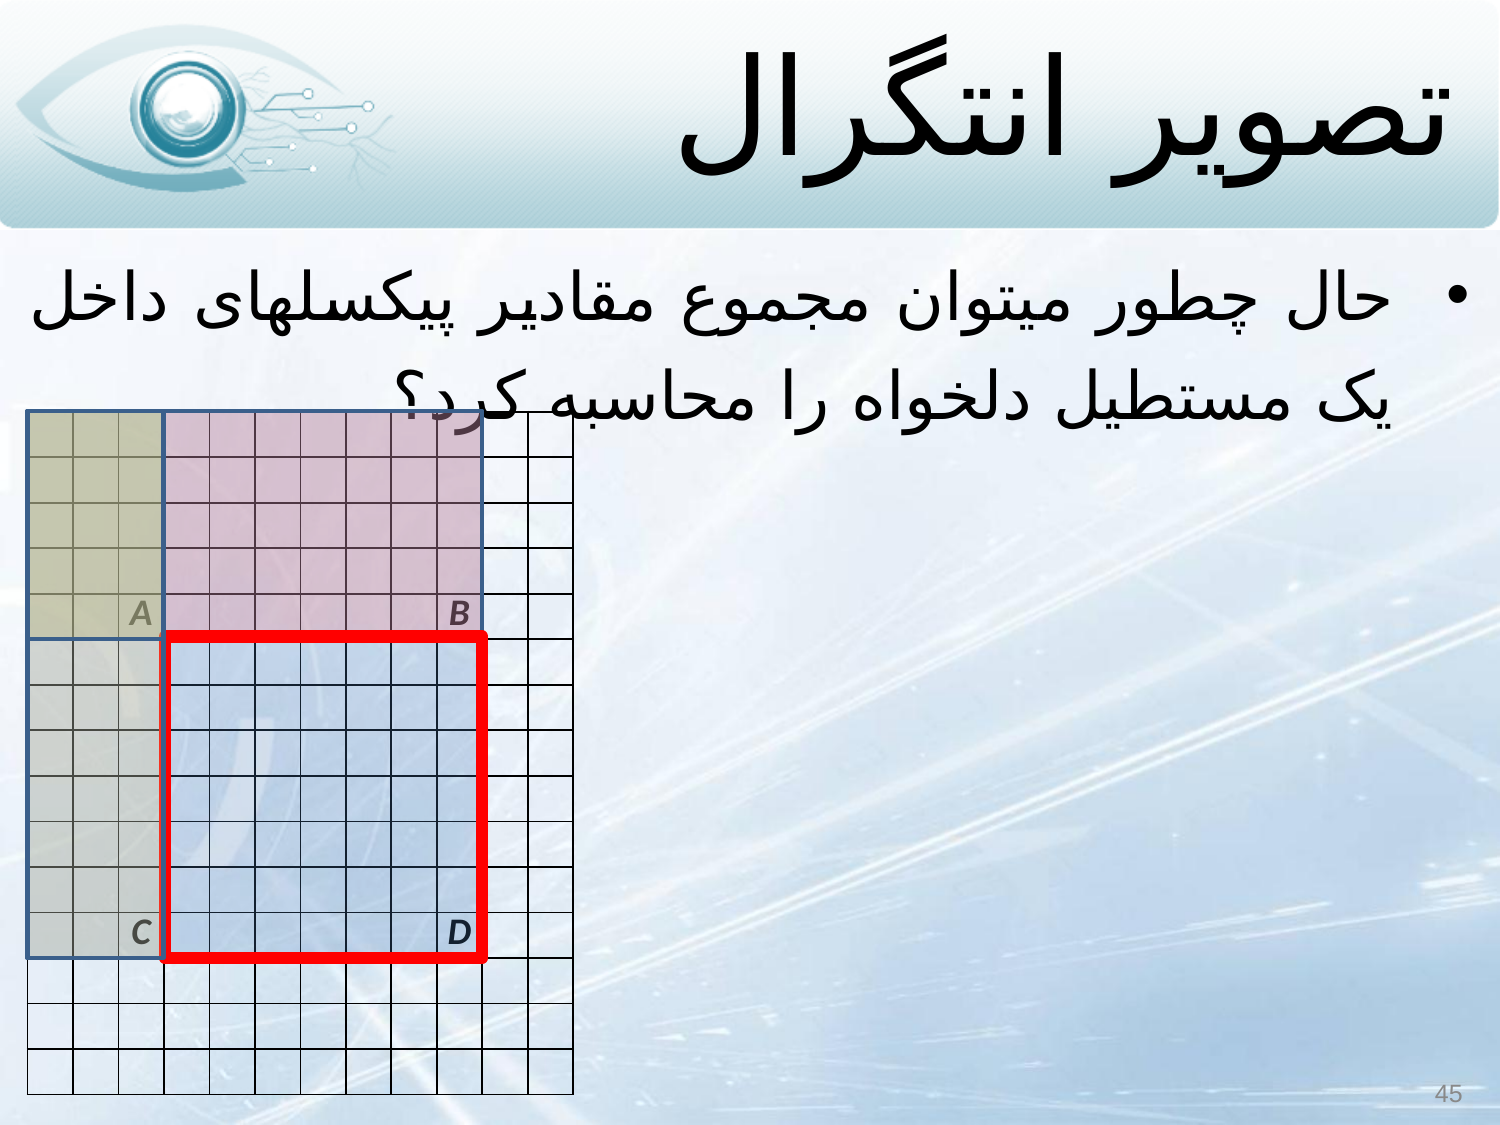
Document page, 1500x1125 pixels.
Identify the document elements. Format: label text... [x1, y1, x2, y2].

table_cell [529, 913, 572, 957]
table_cell [484, 686, 527, 729]
table_cell [210, 1050, 254, 1094]
table_cell [28, 960, 72, 1003]
table_cell [301, 1050, 345, 1094]
text_box [166, 409, 484, 634]
table_cell [484, 777, 527, 821]
text_box [25, 409, 166, 641]
table_cell [529, 549, 572, 593]
table_cell [529, 868, 572, 912]
table_cell [529, 959, 572, 1003]
table_cell [256, 960, 300, 1003]
table_cell [165, 960, 209, 1003]
table_cell [256, 1004, 300, 1048]
table_cell [28, 1050, 72, 1094]
slide_number 45 [1127, 1062, 1478, 1123]
table_cell [74, 960, 118, 1003]
table_cell [210, 960, 254, 1003]
table_header [529, 413, 572, 456]
table_cell [483, 1050, 527, 1094]
table_cell [484, 731, 527, 775]
table_cell [484, 640, 527, 684]
table_cell [484, 868, 527, 912]
table_cell [347, 960, 390, 1003]
table_cell [484, 913, 527, 957]
table_cell [119, 960, 163, 1003]
table_cell [210, 1004, 254, 1048]
table_cell [301, 1004, 345, 1048]
table_cell [438, 960, 481, 1003]
table_cell [483, 959, 527, 1003]
table_cell [347, 1004, 390, 1048]
table_cell [529, 822, 572, 866]
table_cell [438, 1004, 481, 1048]
text_box [25, 641, 166, 960]
table_cell [529, 504, 572, 547]
table_cell [392, 1004, 436, 1048]
table_cell [529, 731, 572, 775]
picture [0, 230, 1500, 1125]
table_cell [484, 504, 527, 547]
table_cell [484, 595, 527, 638]
table_cell [165, 1004, 209, 1048]
table_cell [529, 1050, 572, 1094]
table_cell [301, 960, 345, 1003]
table_cell [74, 1050, 118, 1094]
table_header [484, 413, 527, 456]
table_cell [529, 686, 572, 729]
table_cell [256, 1050, 300, 1094]
table_cell [529, 458, 572, 502]
table_cell [74, 1004, 118, 1048]
text_box [166, 634, 484, 960]
table_cell [347, 1050, 390, 1094]
table_cell [484, 458, 527, 502]
table_cell [529, 595, 572, 638]
table_cell [484, 822, 527, 866]
title تصویر انتگرال [0, 7, 1500, 195]
text_box حال چطور می‏توان مجموع مقادیر پیکسل‏های داخل یک مستطیل دلخواه را محاسبه کرد؟ [12, 225, 1485, 441]
table_cell [392, 1050, 436, 1094]
table_cell [392, 960, 436, 1003]
table_cell [483, 1004, 527, 1048]
table_cell [529, 1004, 572, 1048]
table_cell [119, 1004, 163, 1048]
table_cell [438, 1050, 481, 1094]
table_cell [529, 640, 572, 684]
table_cell [119, 1050, 163, 1094]
table_cell [165, 1050, 209, 1094]
table_cell [28, 1004, 72, 1048]
table_cell [484, 549, 527, 593]
table_cell [529, 777, 572, 821]
